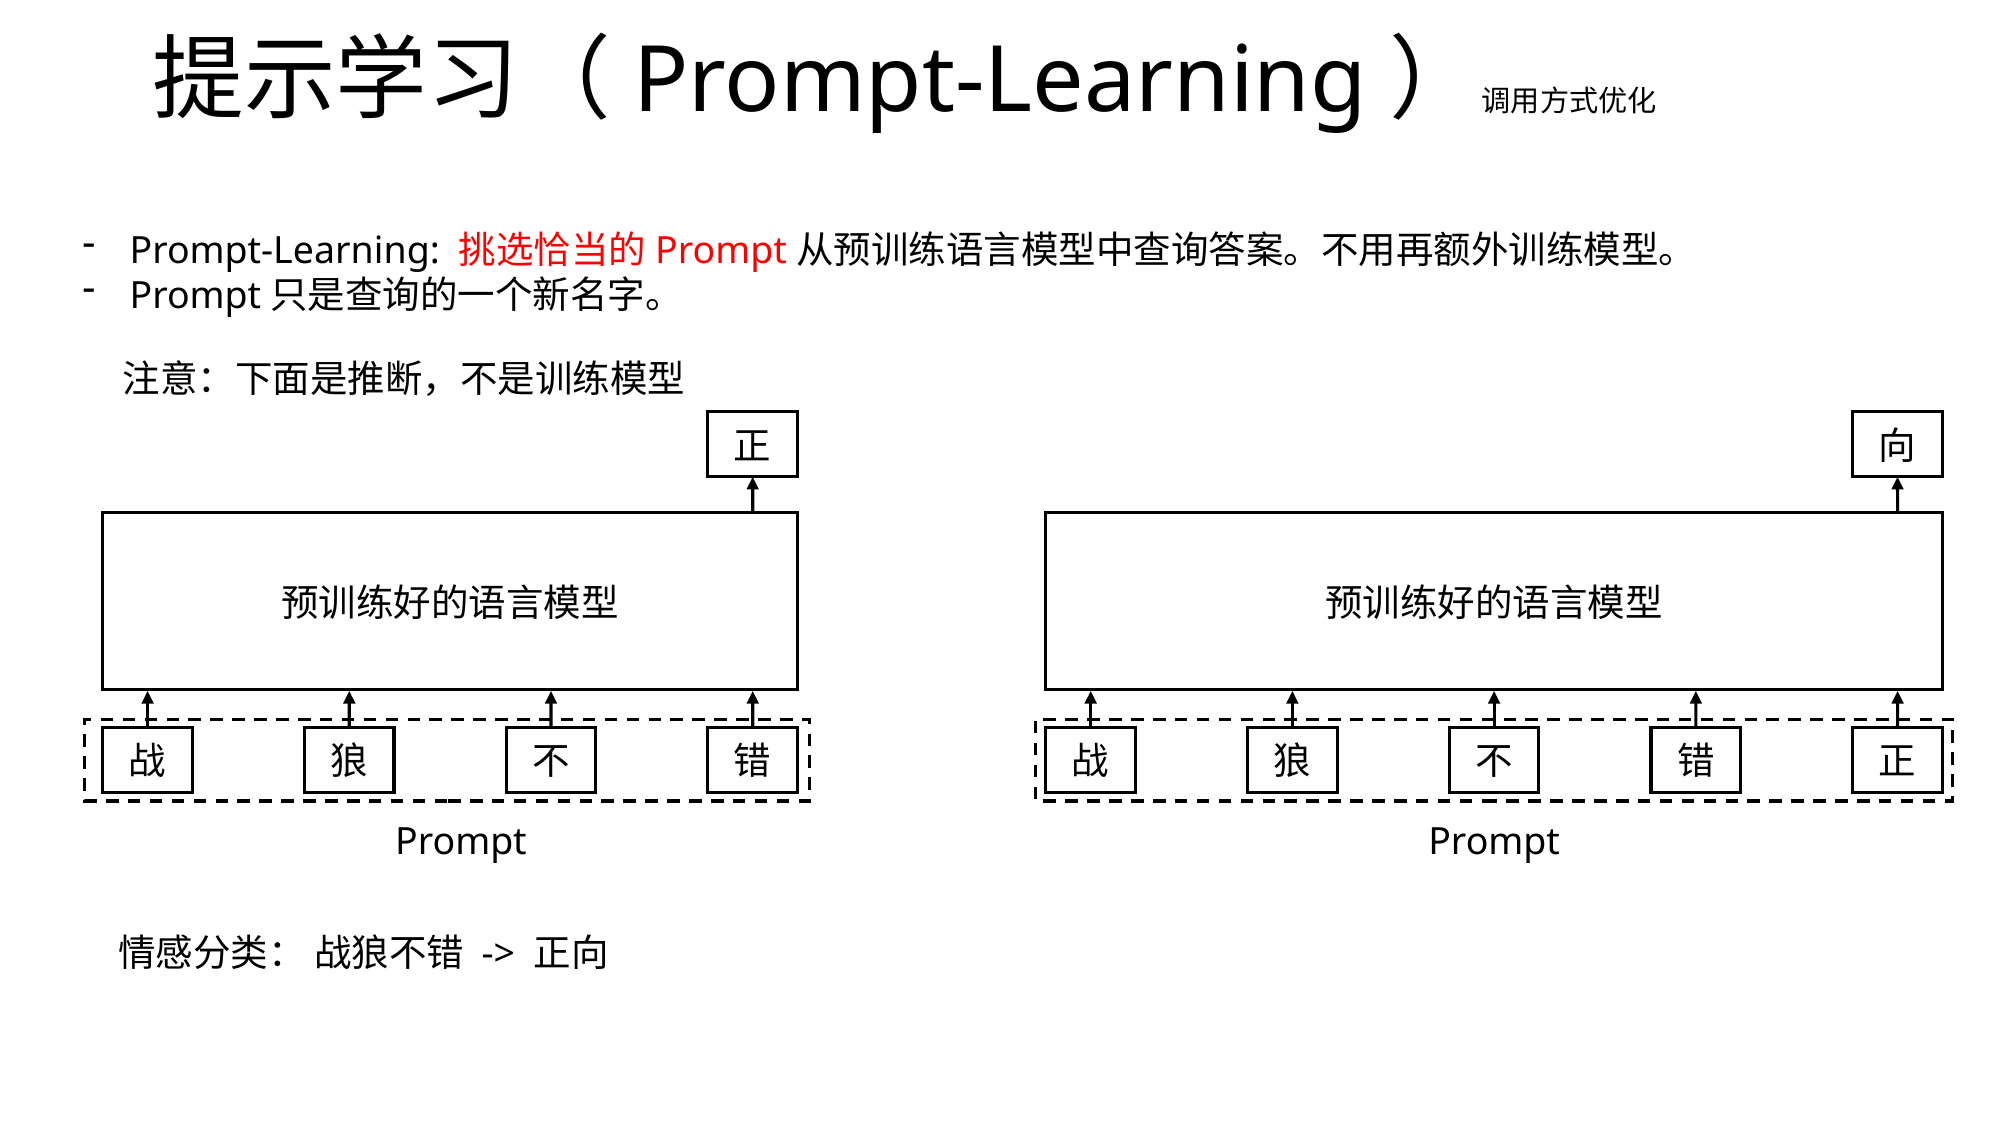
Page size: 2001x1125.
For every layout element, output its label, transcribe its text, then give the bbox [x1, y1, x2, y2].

text_box 注意：下面是推断，不是训练模型 [108, 347, 701, 408]
text_box Prompt-Learning: 挑选恰当的Prompt从预训练语言模型中查询答案。不用再额外训练模型。 Prompt只是查询的一个新名字。 [67, 218, 1711, 323]
title 提示学习（Prompt-Learning）调用方式优化 [137, 0, 1863, 191]
text_box 向 [1852, 411, 1943, 478]
text_box 情感分类： 战狼不错 -> 正向 [103, 922, 624, 982]
text_box 预训练好的语言模型 [1045, 511, 1943, 691]
text_box Prompt [1413, 809, 1575, 870]
text_box [84, 718, 810, 802]
text_box 预训练好的语言模型 [102, 511, 799, 691]
text_box 正 [707, 411, 799, 478]
text_box [1035, 718, 1953, 802]
text_box Prompt [380, 809, 542, 870]
